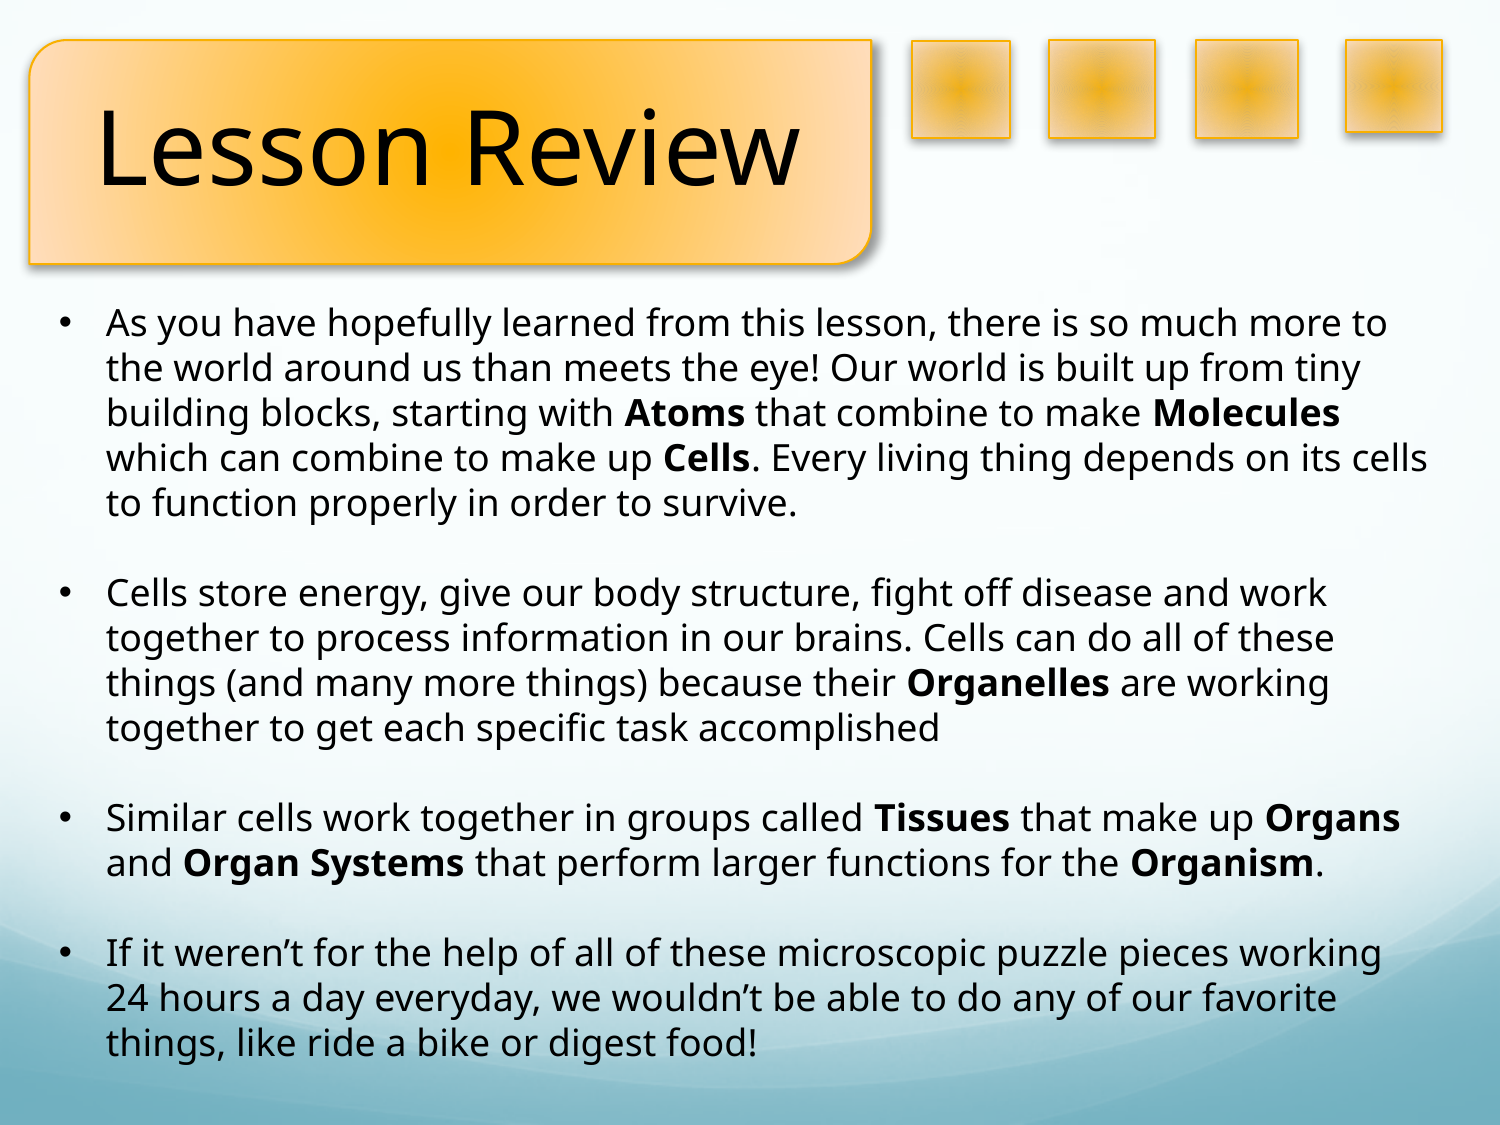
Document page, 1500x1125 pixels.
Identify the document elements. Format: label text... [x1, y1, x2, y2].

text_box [911, 39, 1443, 139]
text_box [28, 39, 873, 266]
text_box As you have hopefully learned from this lesson, there is so much more to the world around us than meets the eye! Our world is built up from tiny building blocks, starting with Atoms that combine to make Molecules which can combine to make up Cells. Every living thing depends on its cells to function properly in order to survive. Cells store energy, give our body structure, fight off disease and work together to process information in our brains. Cells can do all of these things (and many more things) because their Organelles are working together to get each specific task accomplished Similar cells work together in groups called Tissues that make up Organs and Organ Systems that perform larger functions for the Organism. If it weren’t for the help of all of these microscopic puzzle pieces working 24 hours a day everyday, we wouldn’t be able to do any of our favorite things, like ride a bike or digest food! [44, 291, 1451, 1072]
text_box Lesson Review [44, 73, 853, 214]
